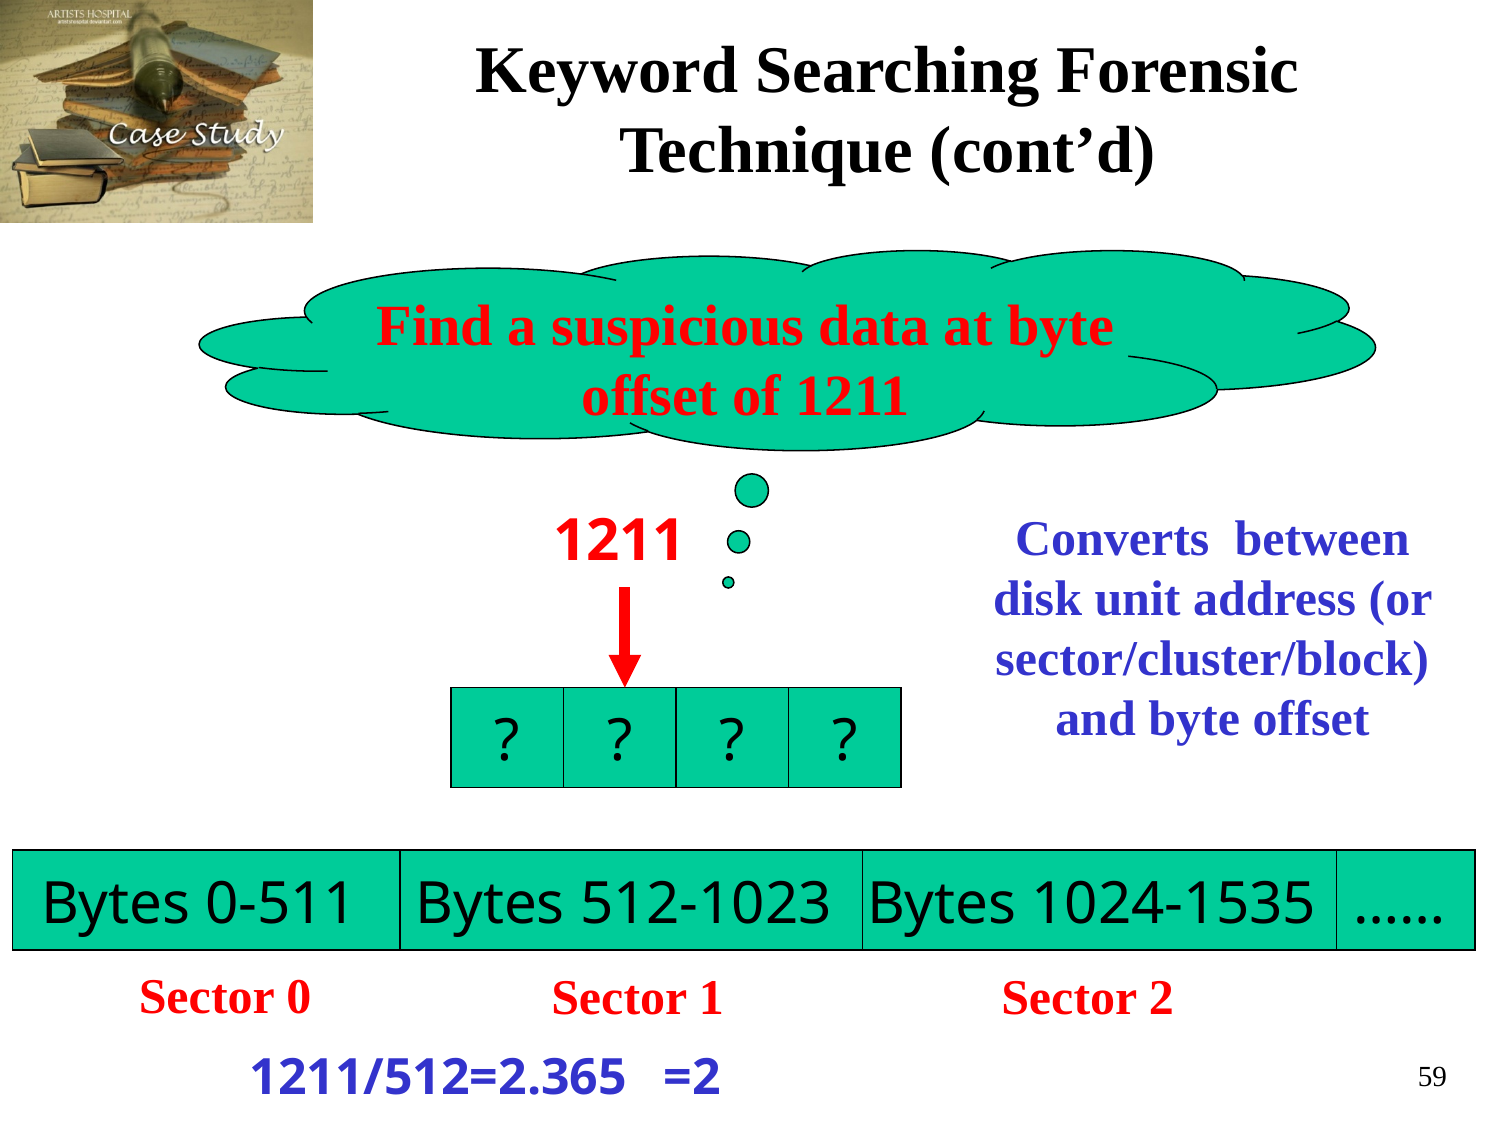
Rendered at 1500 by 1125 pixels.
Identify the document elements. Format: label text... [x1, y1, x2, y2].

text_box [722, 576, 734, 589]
text_box Find a suspicious data at byte offset of 1211 [735, 473, 769, 508]
picture [0, 0, 313, 223]
text_box ? [676, 687, 788, 788]
text_box Converts between disk unit address (or sector/cluster/block) and byte offset [975, 498, 1450, 754]
text_box 1211/512=2.365 [200, 1047, 648, 1112]
text_box 1211 [563, 487, 677, 588]
text_box ? [563, 687, 676, 788]
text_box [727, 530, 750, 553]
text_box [12, 849, 1476, 1038]
text_box ? [788, 687, 902, 788]
slide_number 59 [1336, 1049, 1463, 1125]
text_box Keyword Searching Forensic Technique (cont’d) [325, 12, 1450, 200]
text_box =2 [648, 1047, 1125, 1112]
text_box Find a suspicious data at byte offset of 1211 [199, 250, 1376, 451]
text_box ? [451, 687, 563, 788]
